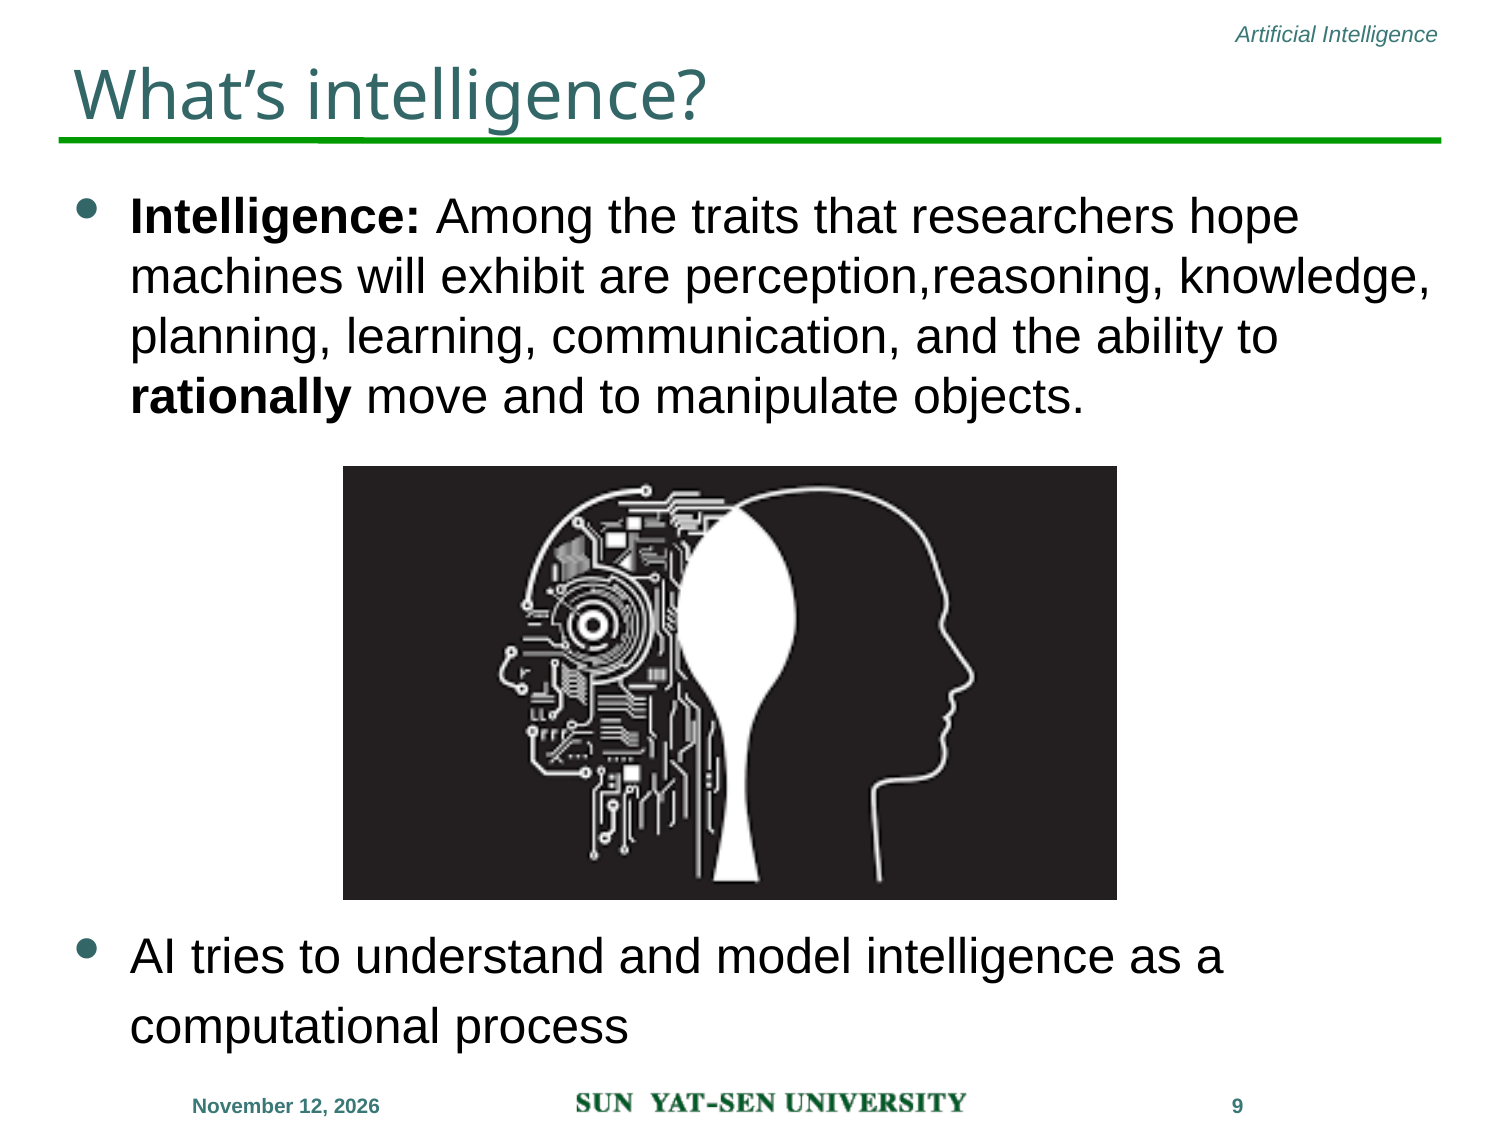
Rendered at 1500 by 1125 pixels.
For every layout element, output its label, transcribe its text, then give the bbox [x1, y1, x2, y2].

title What’s intelligence? [58, 35, 1442, 141]
picture [566, 1079, 973, 1125]
list Intelligence: Among the traits that researchers hope machines will exhibit are perception,reasoning, knowledge, planning, learning, communication, and the ability to rationally move and to manipulate objects. AI tries to understand and model intelligence as a computational process [58, 175, 1474, 1067]
picture [342, 466, 1117, 901]
